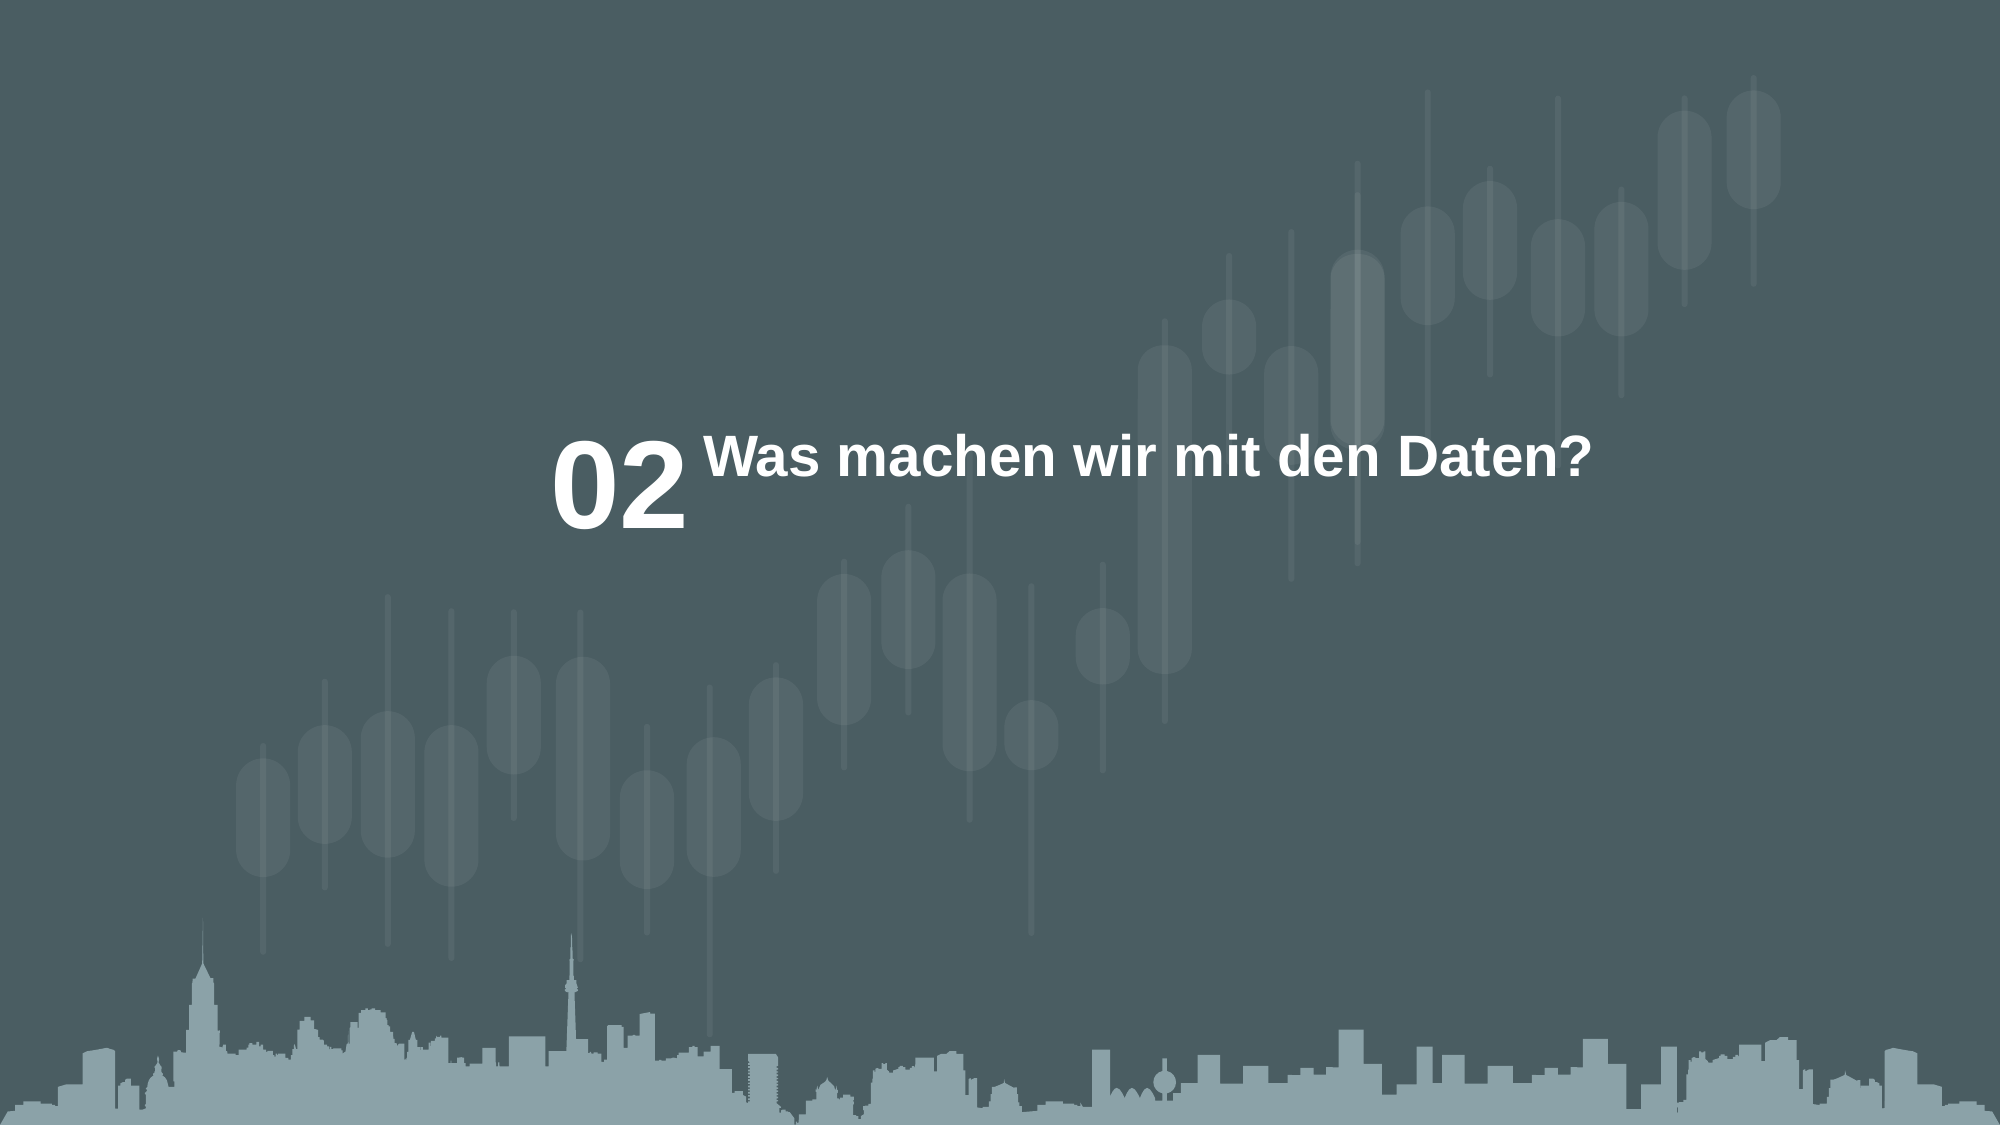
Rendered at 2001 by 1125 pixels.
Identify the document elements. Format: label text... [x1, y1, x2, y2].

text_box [0, 917, 2000, 1125]
text_box Was machen wir mit den Daten? [688, 411, 1610, 496]
text_box 02 [535, 395, 721, 561]
